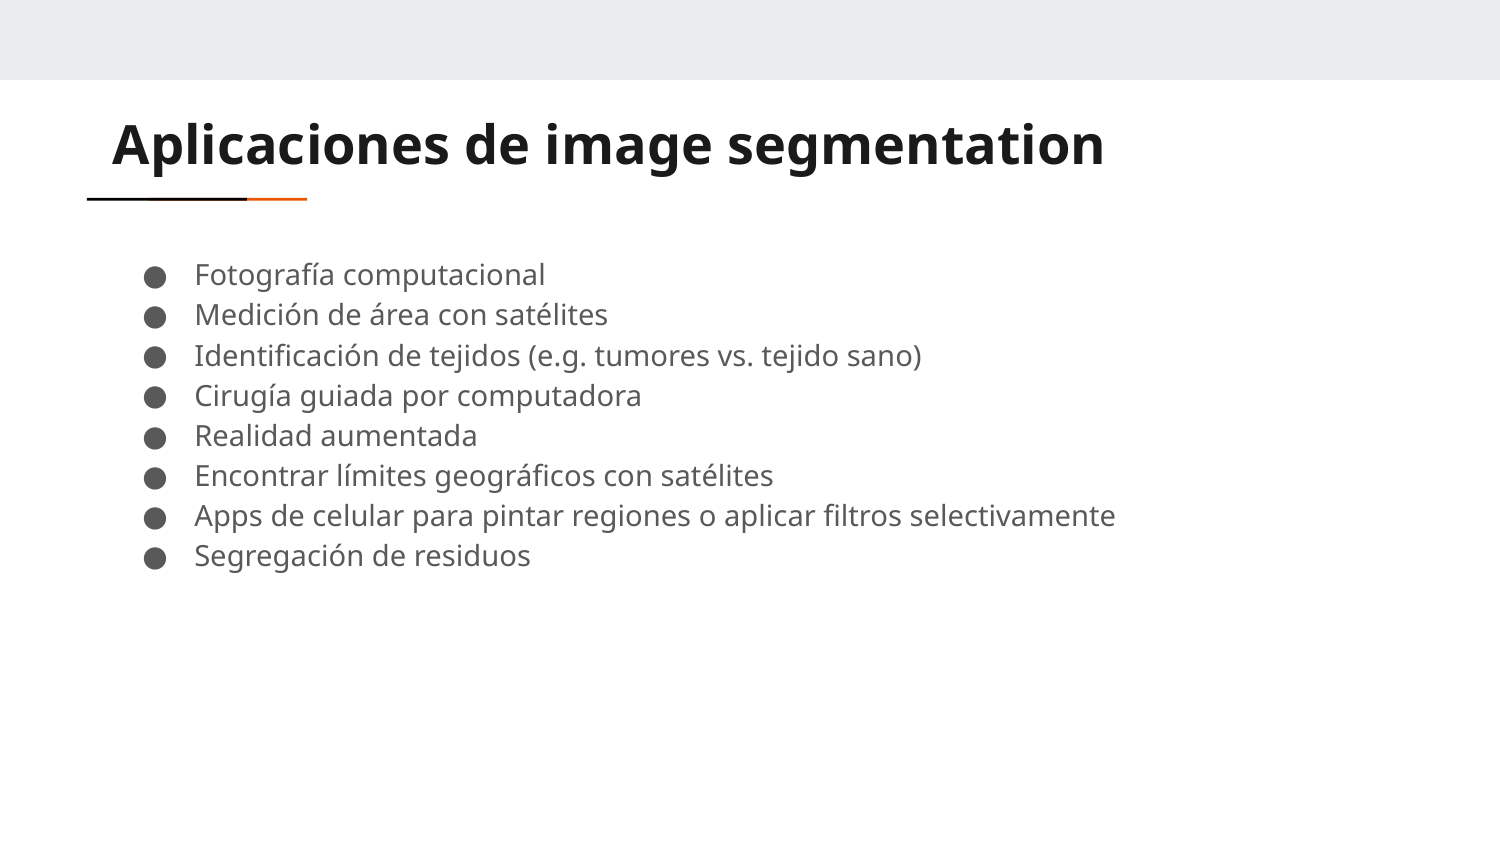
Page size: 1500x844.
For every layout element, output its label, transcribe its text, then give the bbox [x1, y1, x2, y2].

title Aplicaciones de image segmentation [112, 95, 1374, 184]
list Fotografía computacional Medición de área con satélites Identificación de tejidos (e.g. tumores vs. tejido sano) Cirugía guiada por computadora Realidad aumentada Encontrar límites geográficos con satélites Apps de celular para pintar regiones o aplicar filtros selectivamente Segregación de residuos [119, 236, 1381, 608]
